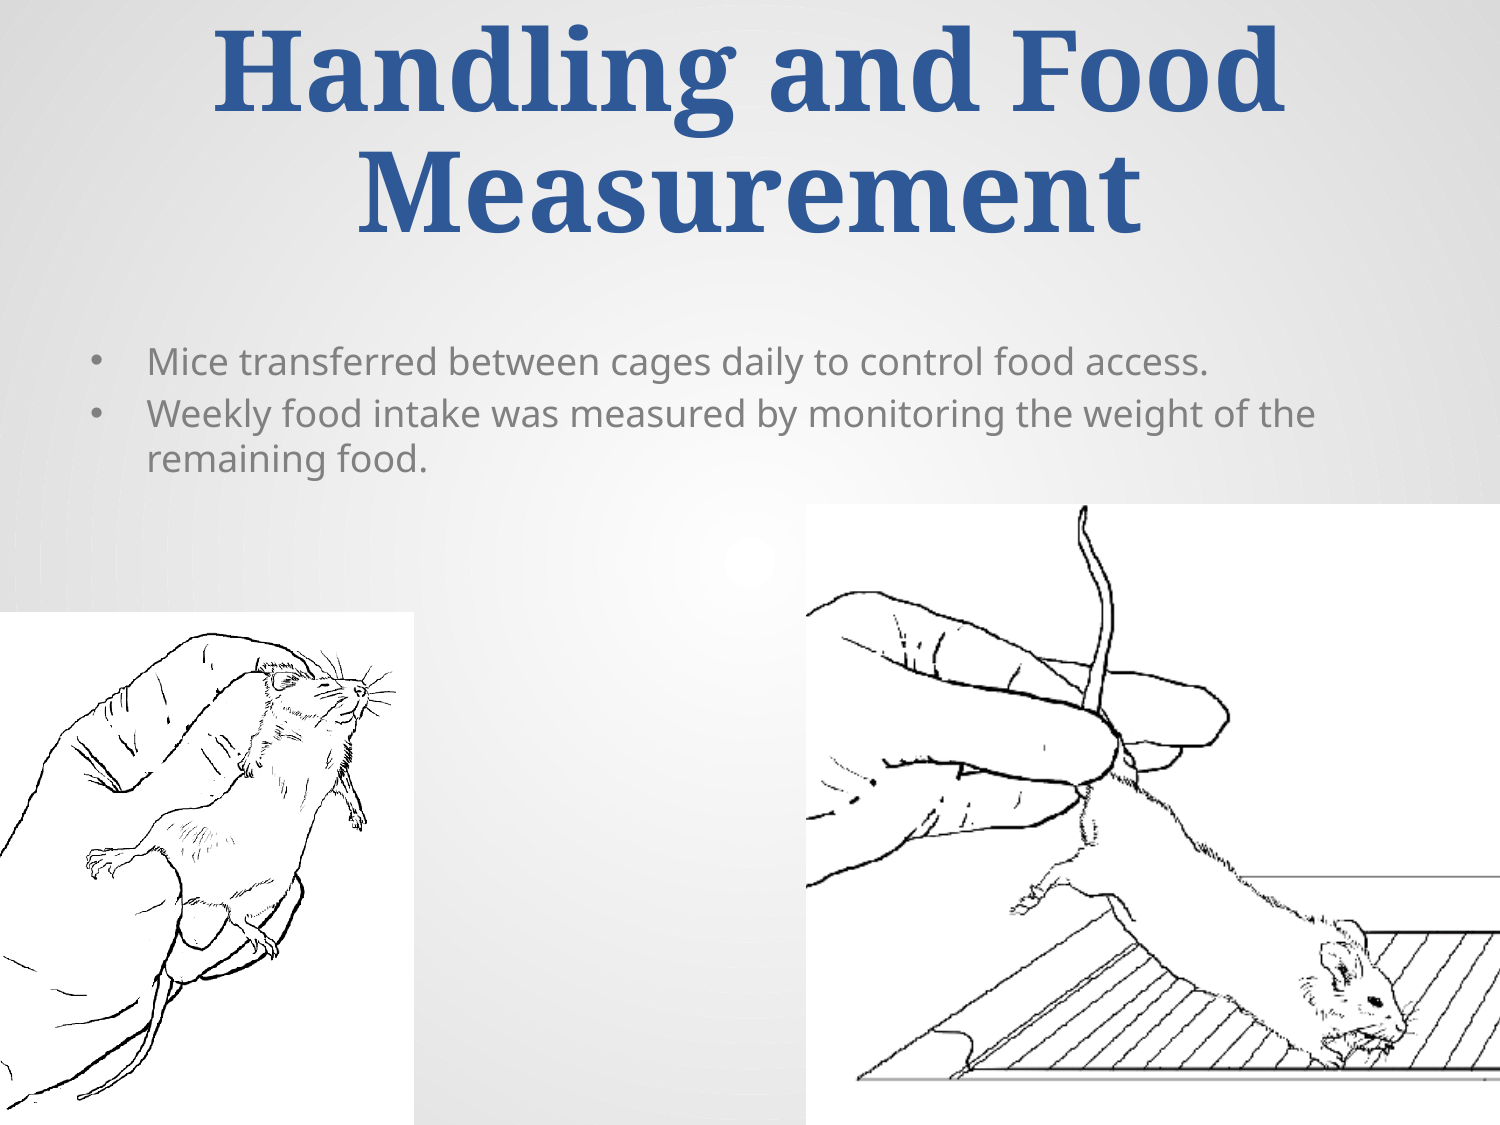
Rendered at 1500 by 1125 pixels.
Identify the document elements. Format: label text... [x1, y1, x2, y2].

title Handling and Food Measurement [75, 0, 1425, 262]
list Mice transferred between cages daily to control food access. Weekly food intake was measured by monitoring the weight of the remaining food. [75, 262, 1425, 1005]
picture [0, 612, 414, 1125]
picture [805, 504, 1500, 1125]
